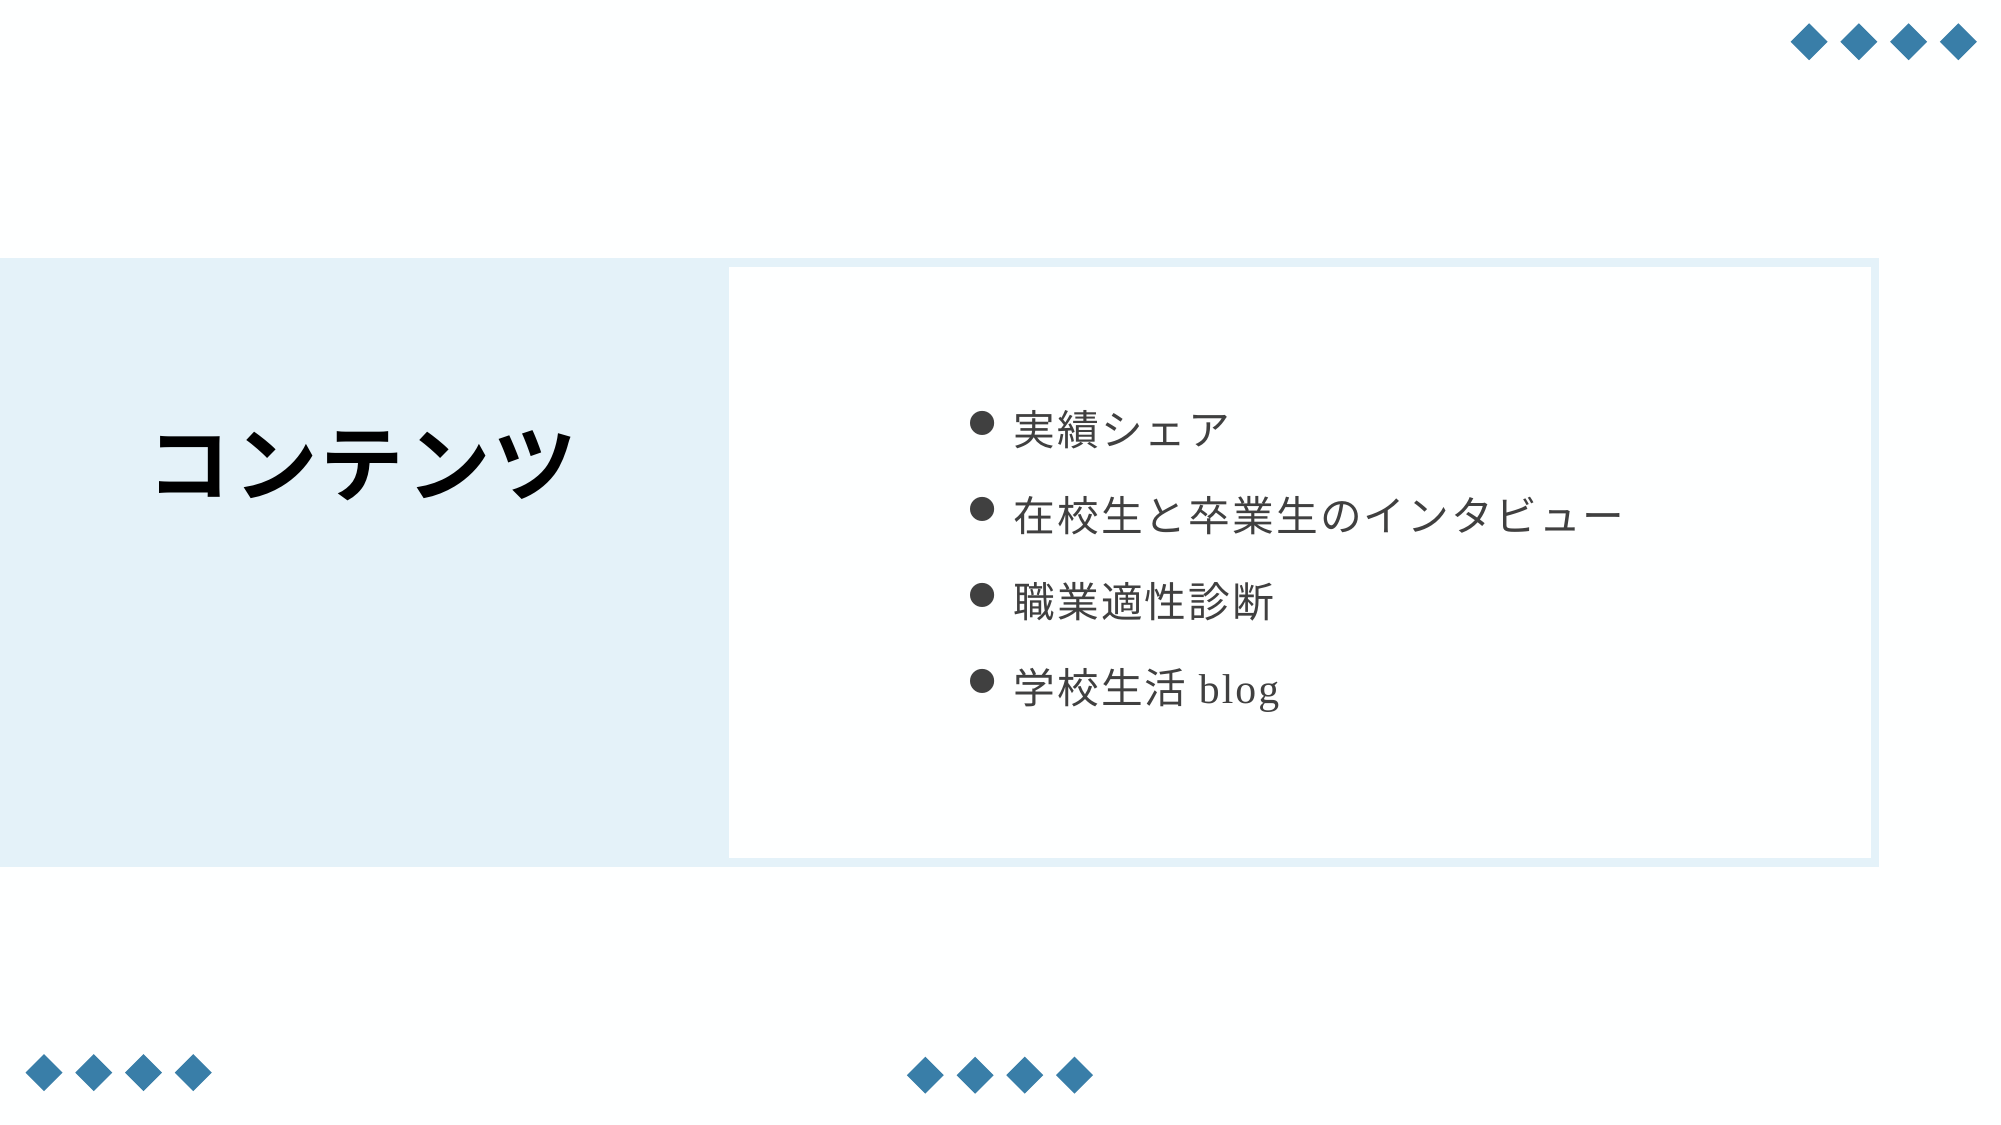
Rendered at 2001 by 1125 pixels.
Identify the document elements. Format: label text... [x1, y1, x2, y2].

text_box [906, 1056, 1093, 1094]
text_box 実績シェア 在校生と卒業生のインタビュー 職業適性診断 学校生活blog [956, 369, 1644, 730]
text_box [724, 261, 1876, 863]
text_box コンテンツ [125, 399, 600, 525]
text_box [0, 261, 724, 863]
